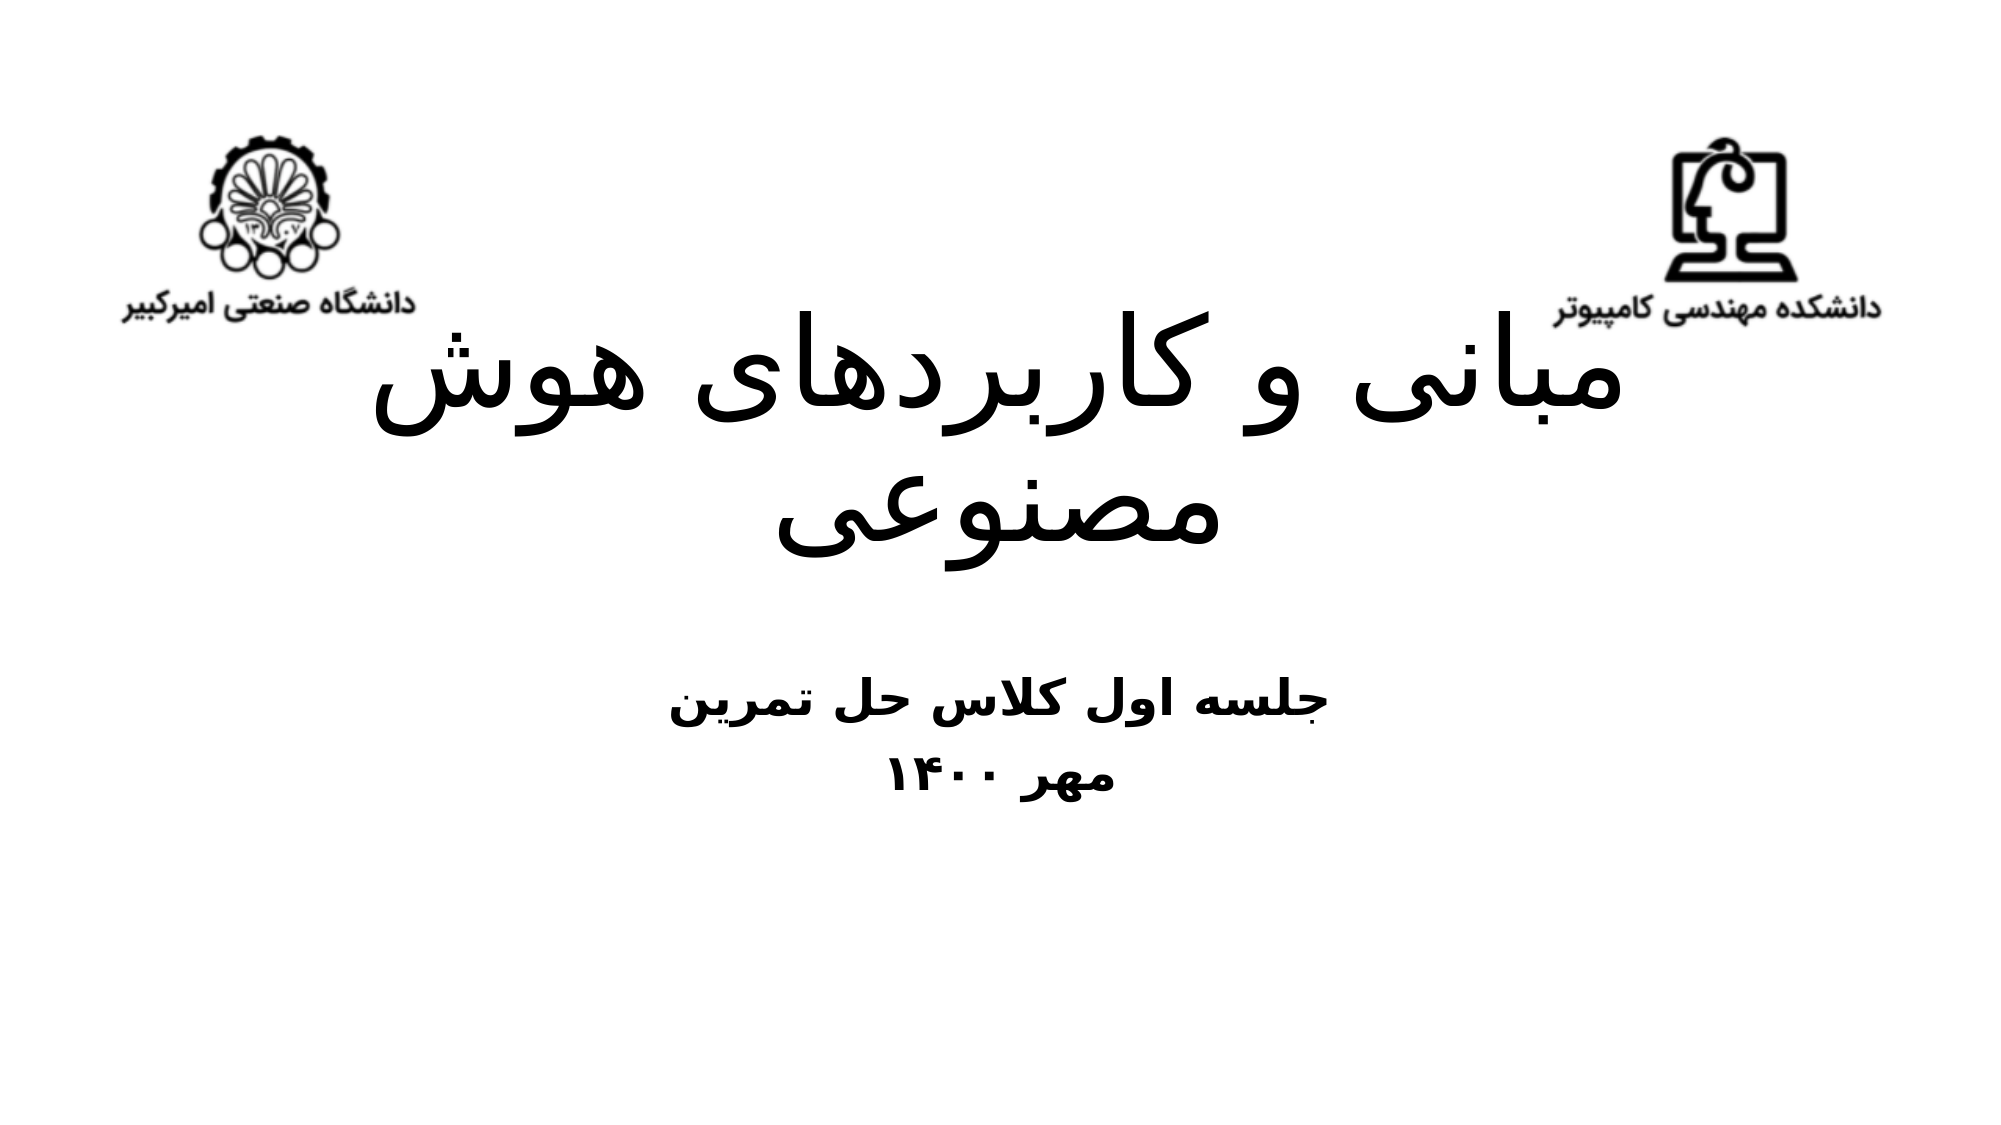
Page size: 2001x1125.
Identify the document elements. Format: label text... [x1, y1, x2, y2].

title مبانی و کاربردهای هوش مصنوعی [249, 184, 1750, 576]
picture [52, 90, 448, 358]
picture [1544, 94, 1891, 358]
subtitle جلسه اول کلاس حل تمرین مهر ۱۴۰۰ [249, 664, 1750, 937]
